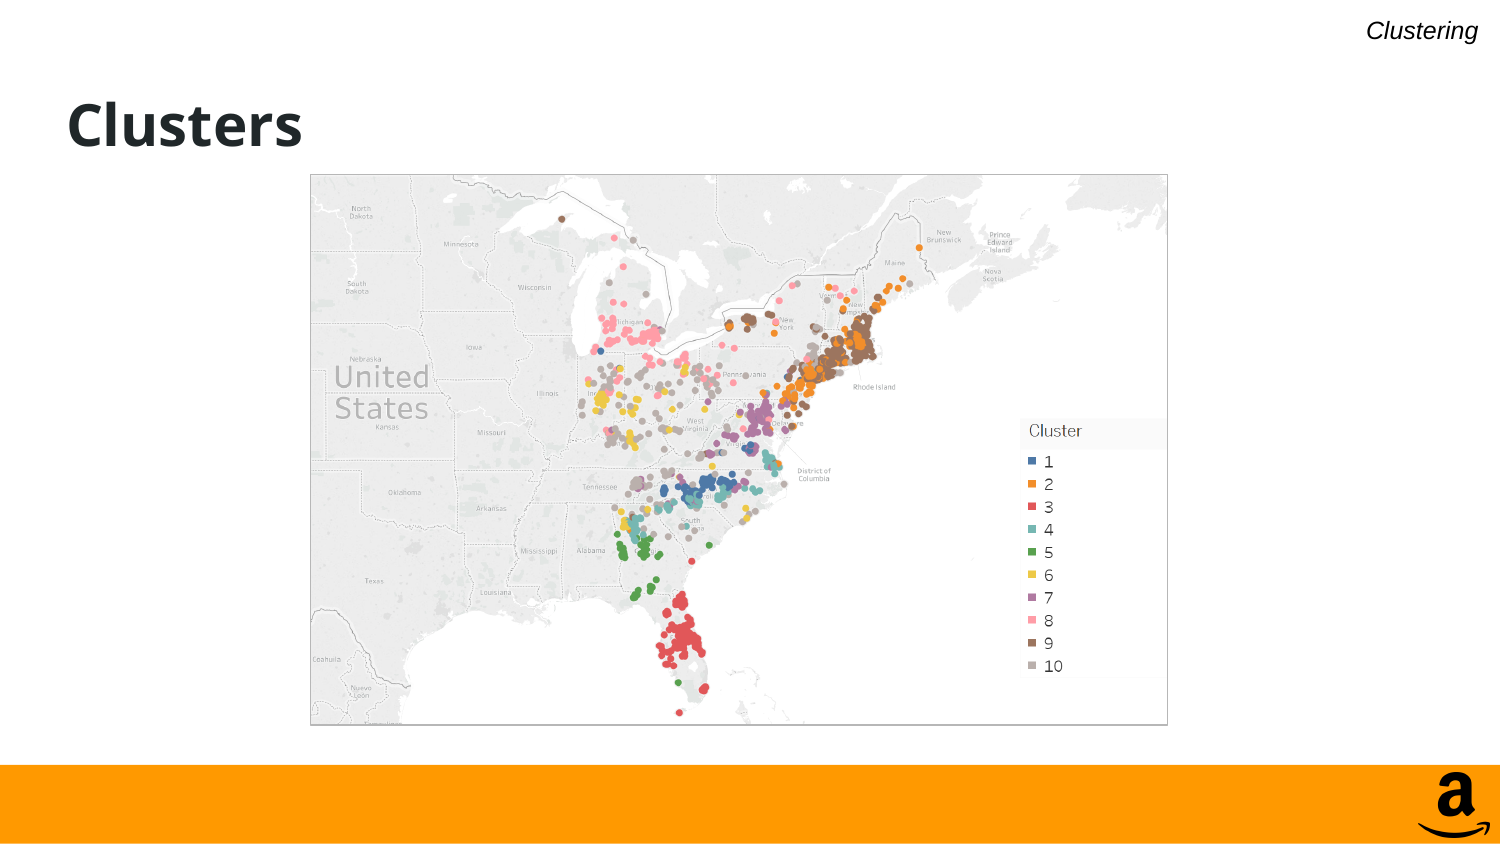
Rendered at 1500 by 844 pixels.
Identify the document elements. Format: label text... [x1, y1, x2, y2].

text_box Clustering [1351, 0, 1500, 58]
picture [1418, 772, 1490, 838]
picture [311, 174, 1168, 725]
title Clusters [51, 72, 1449, 167]
